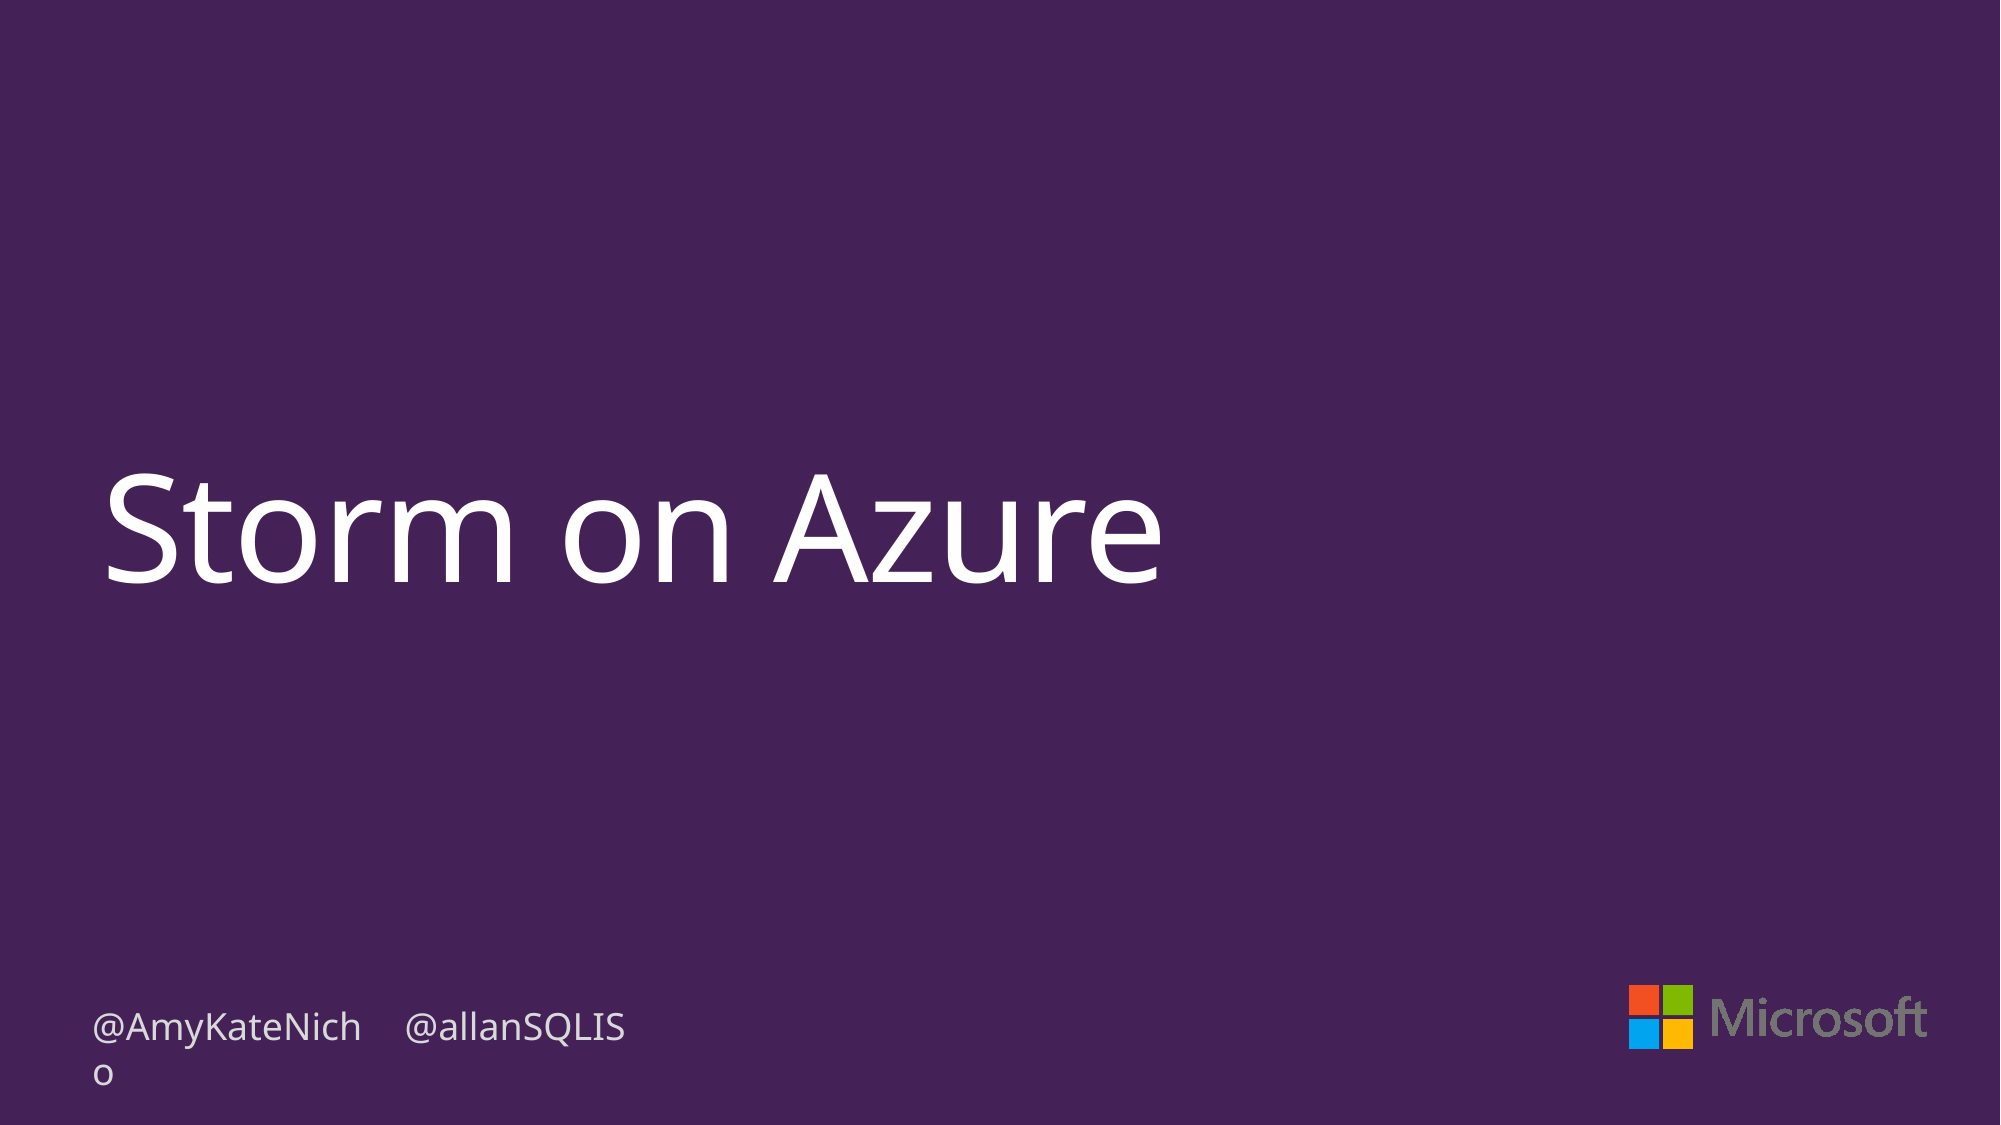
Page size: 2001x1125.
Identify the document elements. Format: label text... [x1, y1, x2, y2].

title Storm on Azure [77, 366, 1938, 759]
text_box @allanSQLIS [389, 995, 641, 1055]
text_box @AmyKateNicho [77, 995, 395, 1056]
picture [1629, 985, 1927, 1049]
